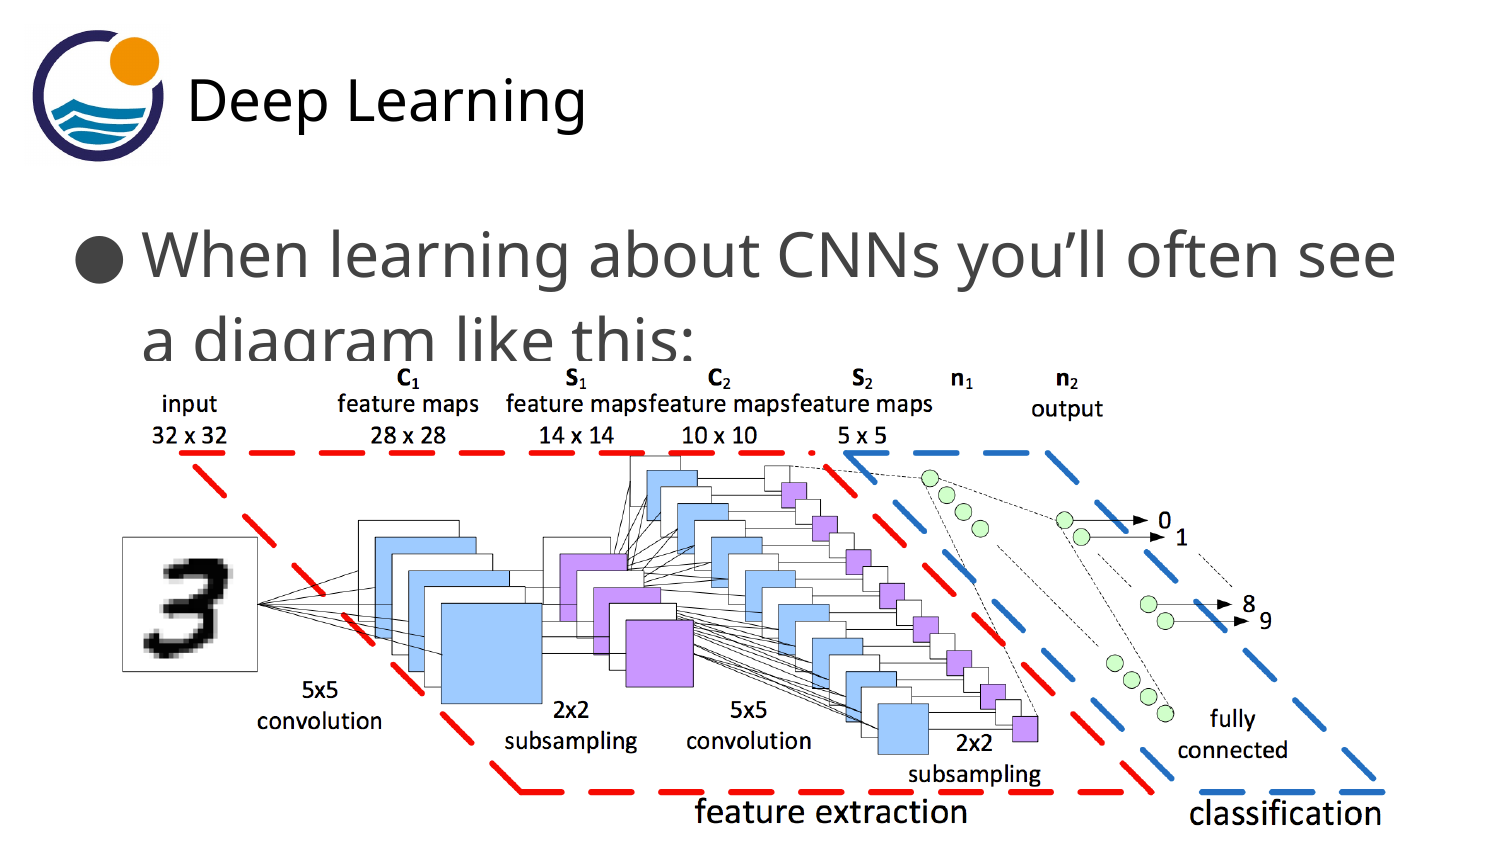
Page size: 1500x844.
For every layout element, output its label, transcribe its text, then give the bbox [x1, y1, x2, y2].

picture [93, 361, 1407, 840]
picture [24, 24, 172, 167]
list When learning about CNNs you’ll often see a diagram like this: [51, 189, 1449, 750]
title Deep Learning [176, 48, 1449, 143]
